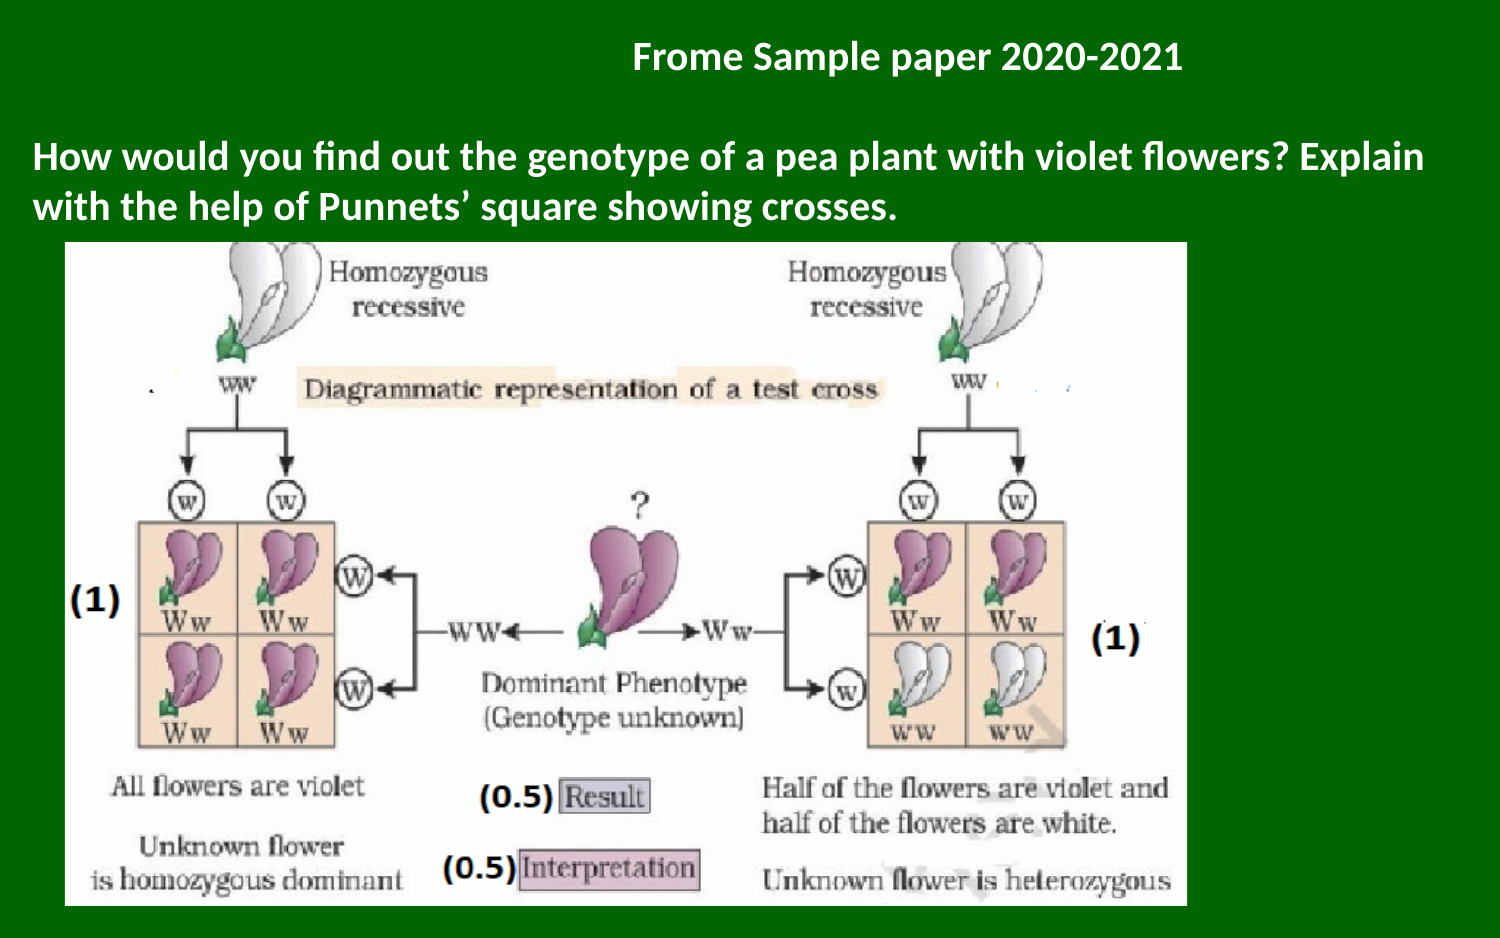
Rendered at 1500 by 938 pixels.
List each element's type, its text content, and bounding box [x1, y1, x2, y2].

picture [64, 242, 1188, 906]
title Frome Sample paper 2020-2021 How would you find out the genotype of a pea plant with violet flowers? Explain with the help of Punnets’ square showing crosses. [17, 55, 1483, 203]
